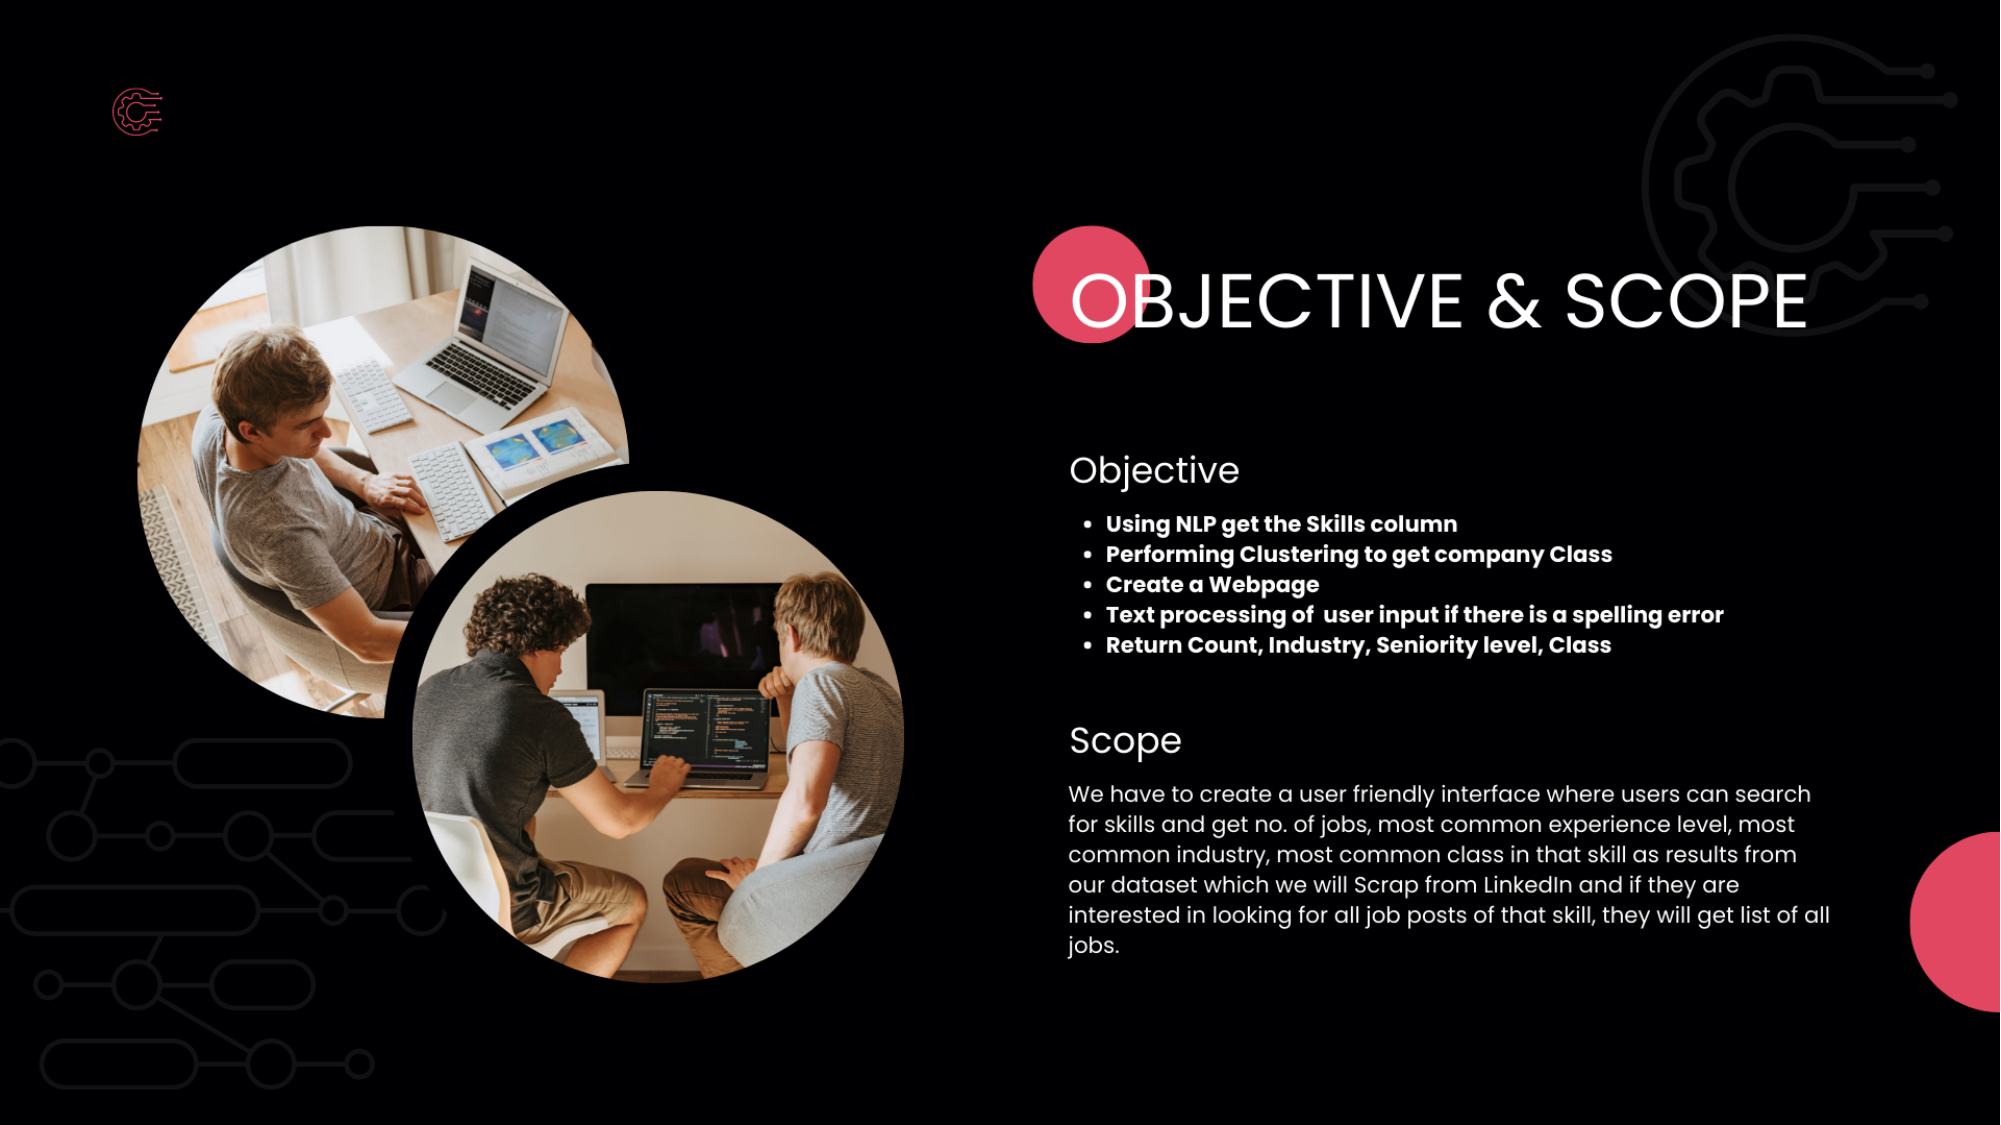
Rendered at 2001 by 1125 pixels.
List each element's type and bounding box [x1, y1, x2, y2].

list [0, 0, 2000, 1125]
